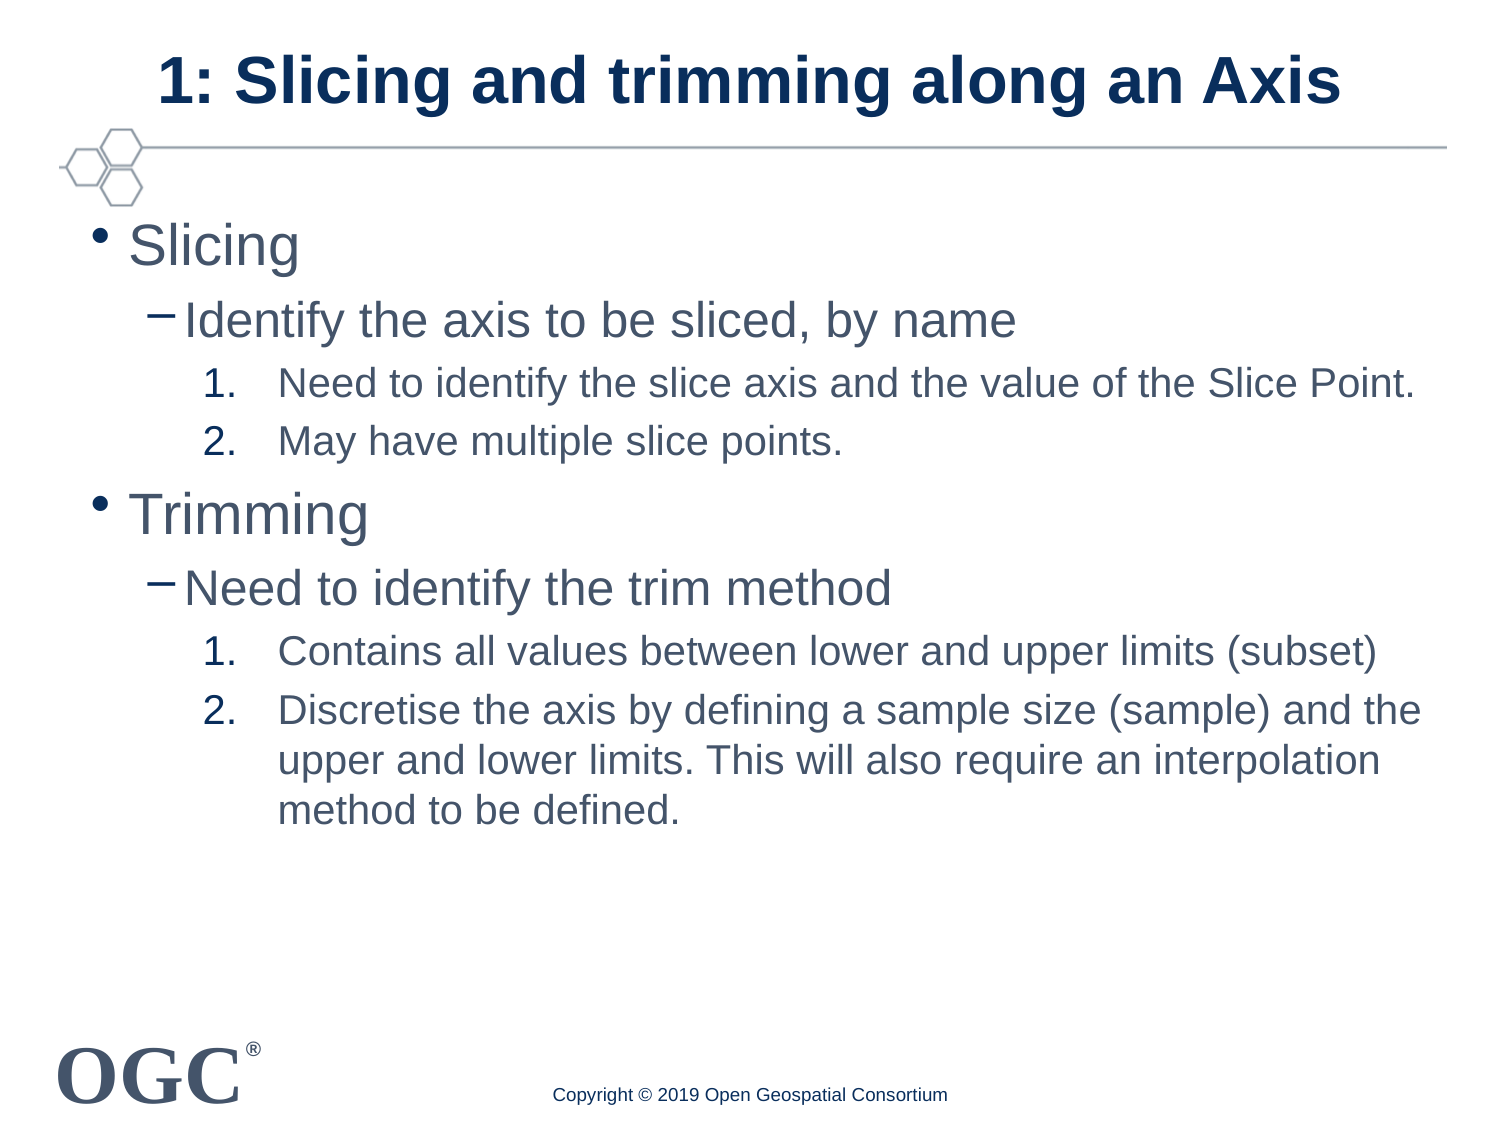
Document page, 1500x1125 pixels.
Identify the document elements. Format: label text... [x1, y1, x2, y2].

footer Copyright © 2019 Open Geospatial Consortium [487, 1074, 1013, 1113]
list Slicing Identify the axis to be sliced, by name Need to identify the slice axis and the value of the Slice Point. May have multiple slice points. Trimming Need to identify the trim method Contains all values between lower and upper limits (subset) Discretise the axis by defining a sample size (sample) and the upper and lower limits. This will also require an interpolation method to be defined. [75, 200, 1500, 1003]
picture [59, 127, 1447, 208]
title 1: Slicing and trimming along an Axis [37, 37, 1463, 126]
